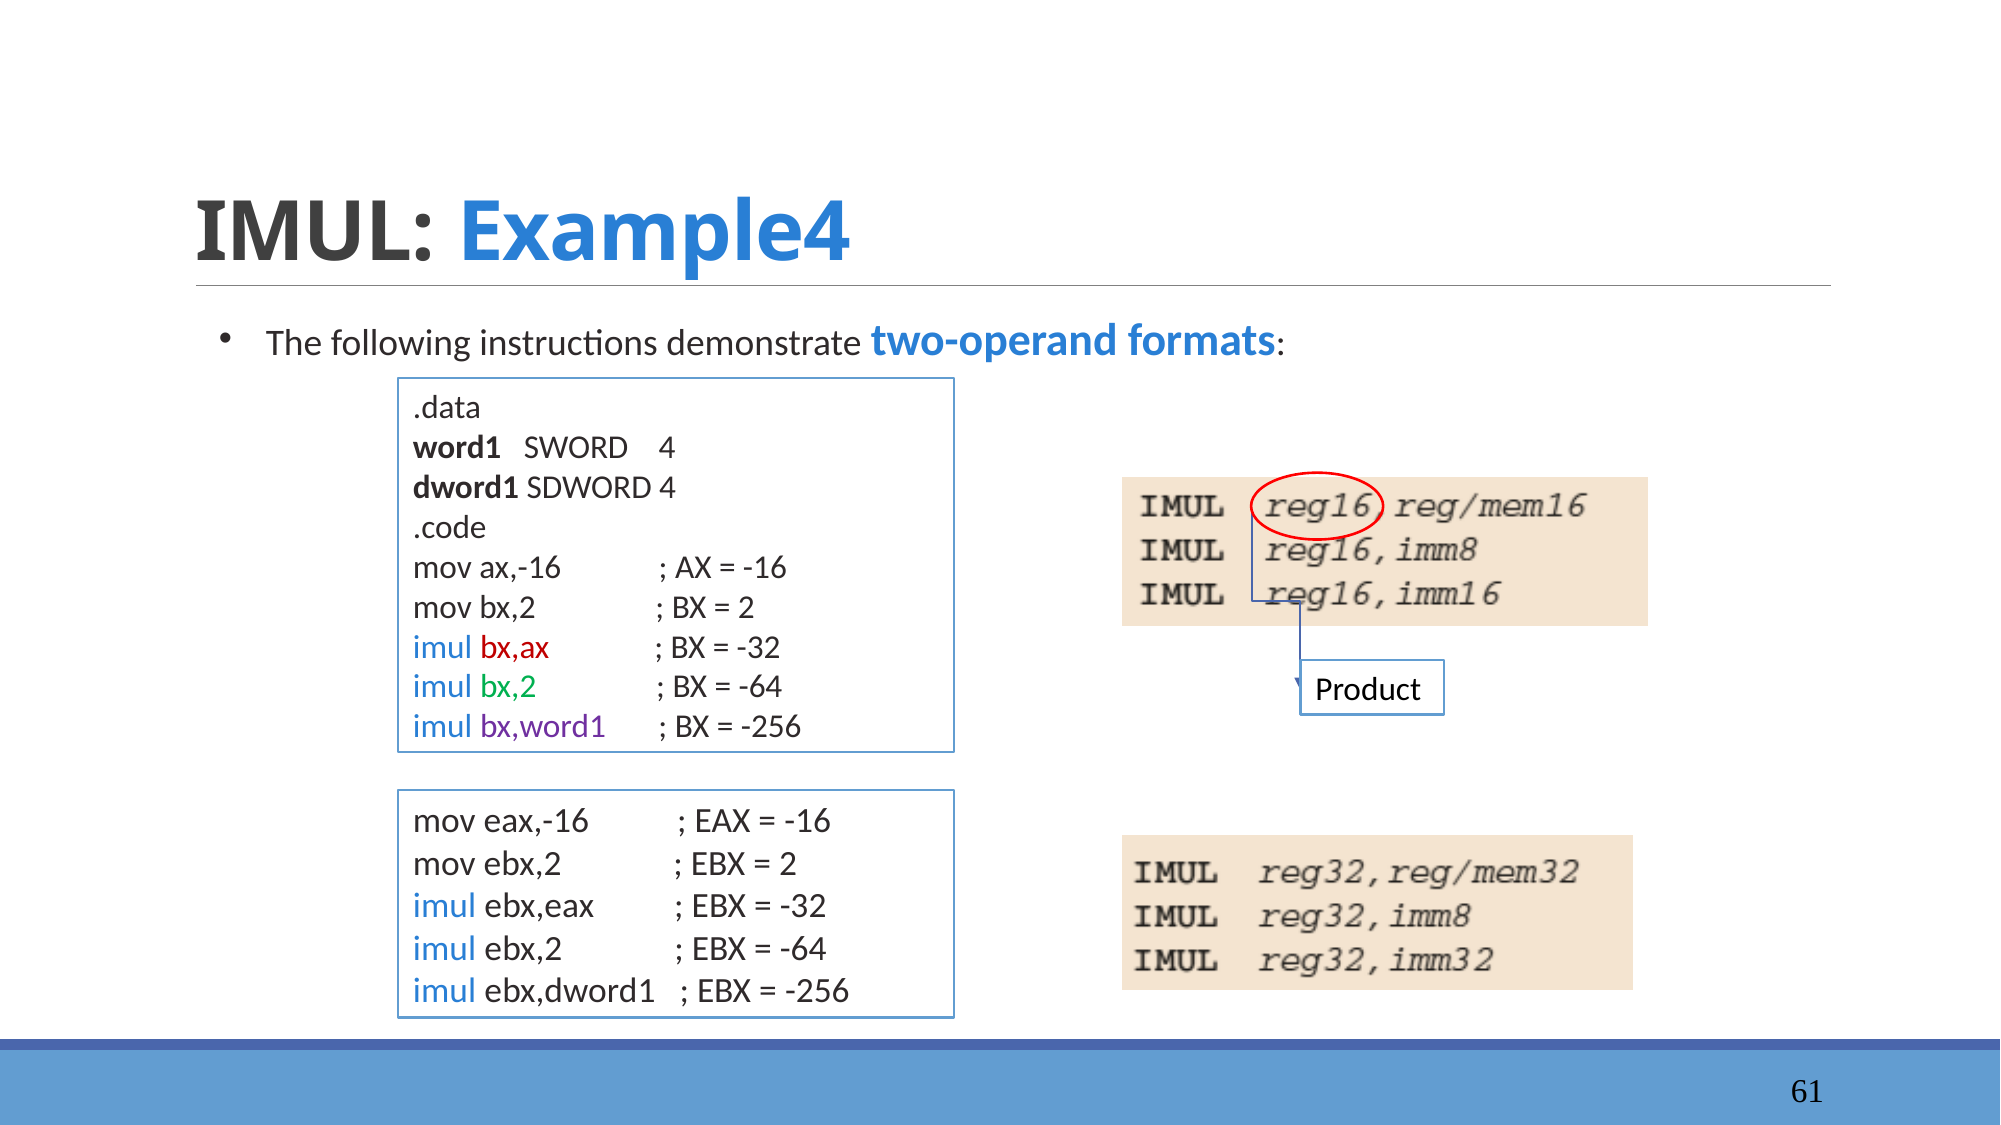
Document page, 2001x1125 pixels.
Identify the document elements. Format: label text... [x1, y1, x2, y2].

text_box .data word1 SWORD 4 dword1 SDWORD 4 .code mov ax,-16 ; AX = -16 mov bx,2 ; BX = 2 imul bx,ax ; BX = -32 imul bx,2 ; BX = -64 imul bx,word1 ; BX = -256 [397, 377, 955, 753]
text_box Product [1299, 659, 1445, 716]
text_box mov eax,-16 ; EAX = -16 mov ebx,2 ; EBX = 2 imul ebx,eax ; EBX = -32 imul ebx,2 ; EBX = -64 imul ebx,dword1 ; EBX = -256 [397, 789, 955, 1019]
text_box The following instructions demonstrate two-operand formats: [204, 302, 1705, 373]
title IMUL: Example4 [180, 47, 1830, 285]
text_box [1186, 576, 1366, 626]
picture [1121, 476, 1648, 626]
slide_number 62 [1624, 1059, 1840, 1120]
picture [1121, 835, 1634, 991]
